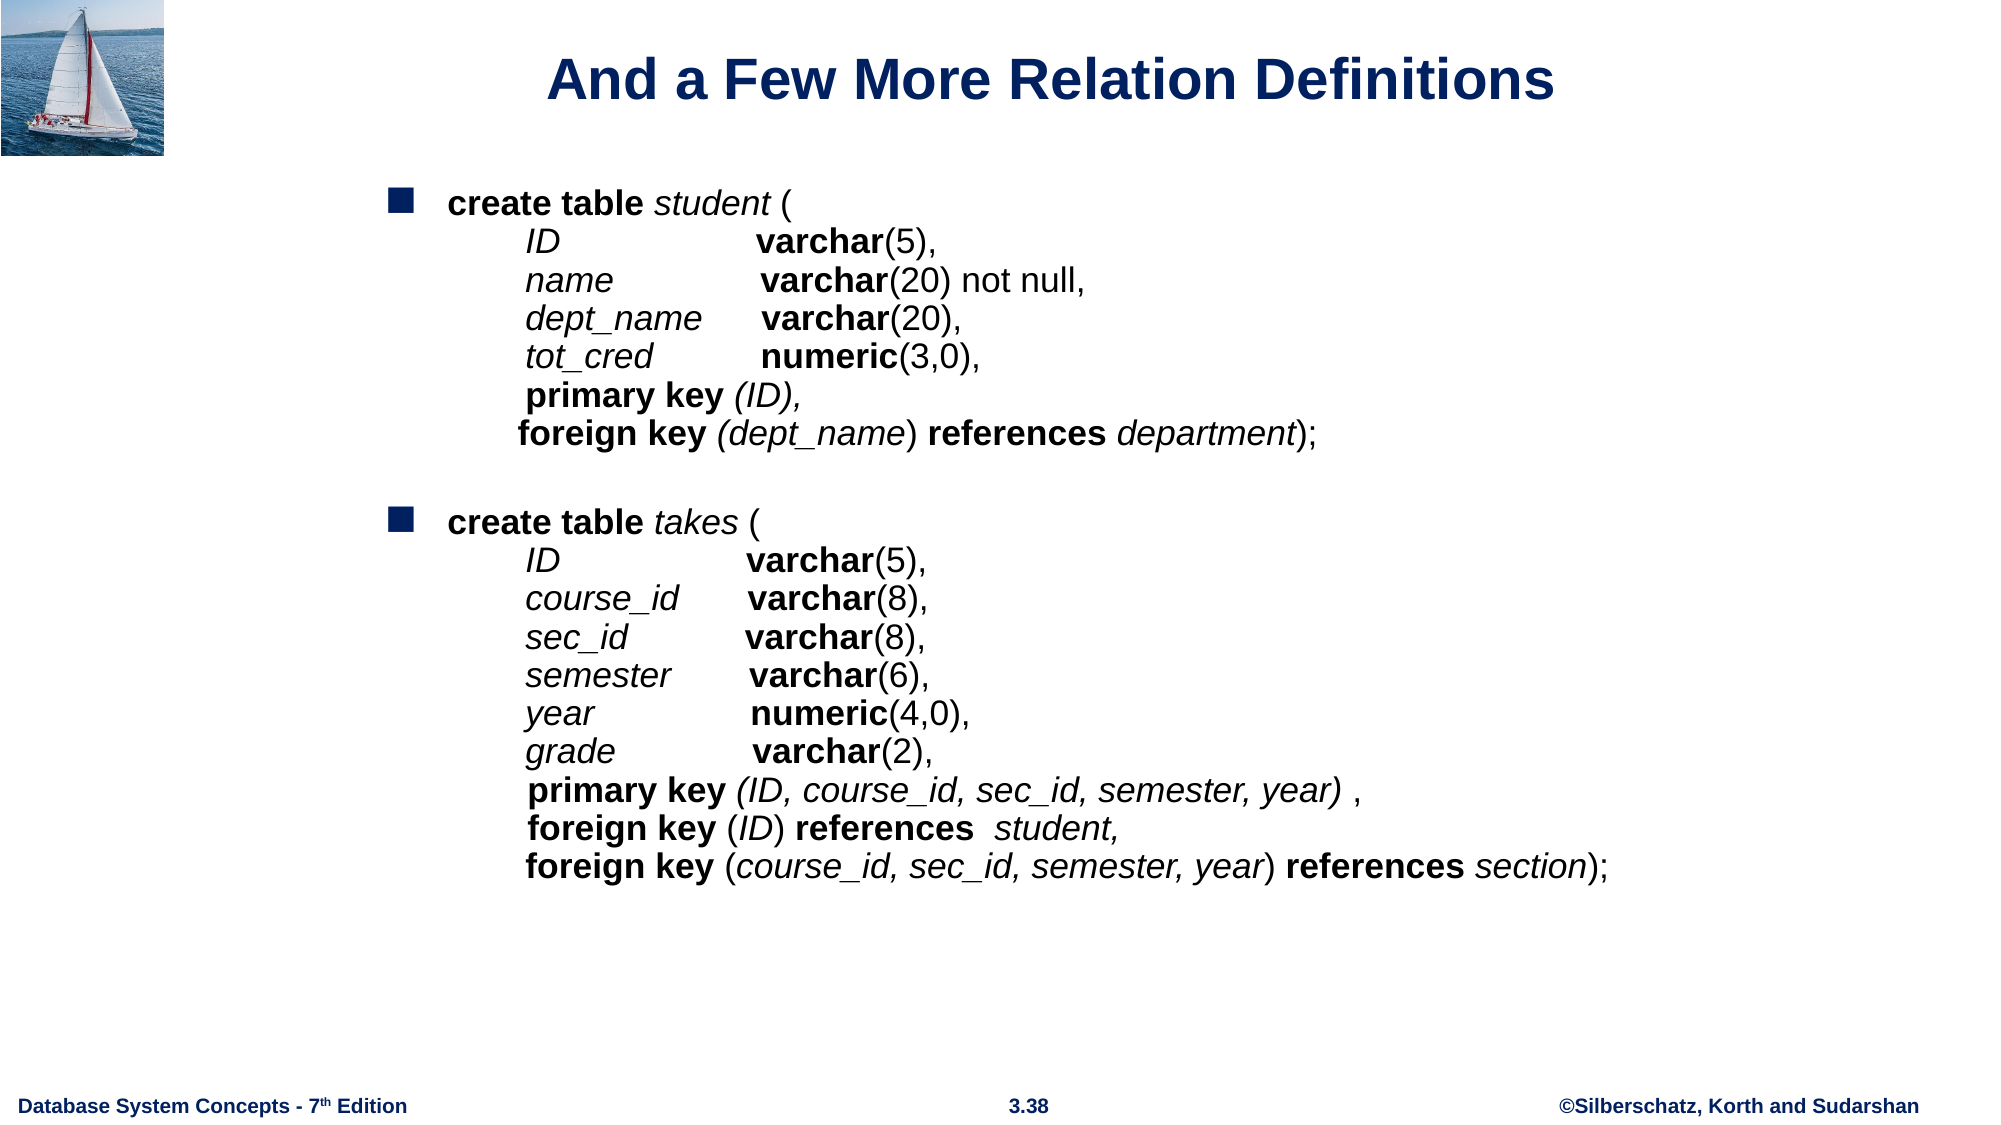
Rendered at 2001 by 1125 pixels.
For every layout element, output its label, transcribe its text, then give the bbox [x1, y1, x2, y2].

picture [1, 0, 164, 156]
title And a Few More Relation Definitions [167, 18, 1935, 120]
list create table student ( ID varchar(5), name varchar(20) not null, dept_name varchar(20), tot_cred numeric(3,0), primary key (ID), foreign key (dept_name) references department); create table takes ( ID varchar(5), course_id varchar(8), sec_id varchar(8), semester varchar(6), year numeric(4,0), grade varchar(2), primary key (ID, course_id, sec_id, semester, year) , foreign key (ID) references student, foreign key (course_id, sec_id, semester, year) references section); [376, 177, 1648, 940]
